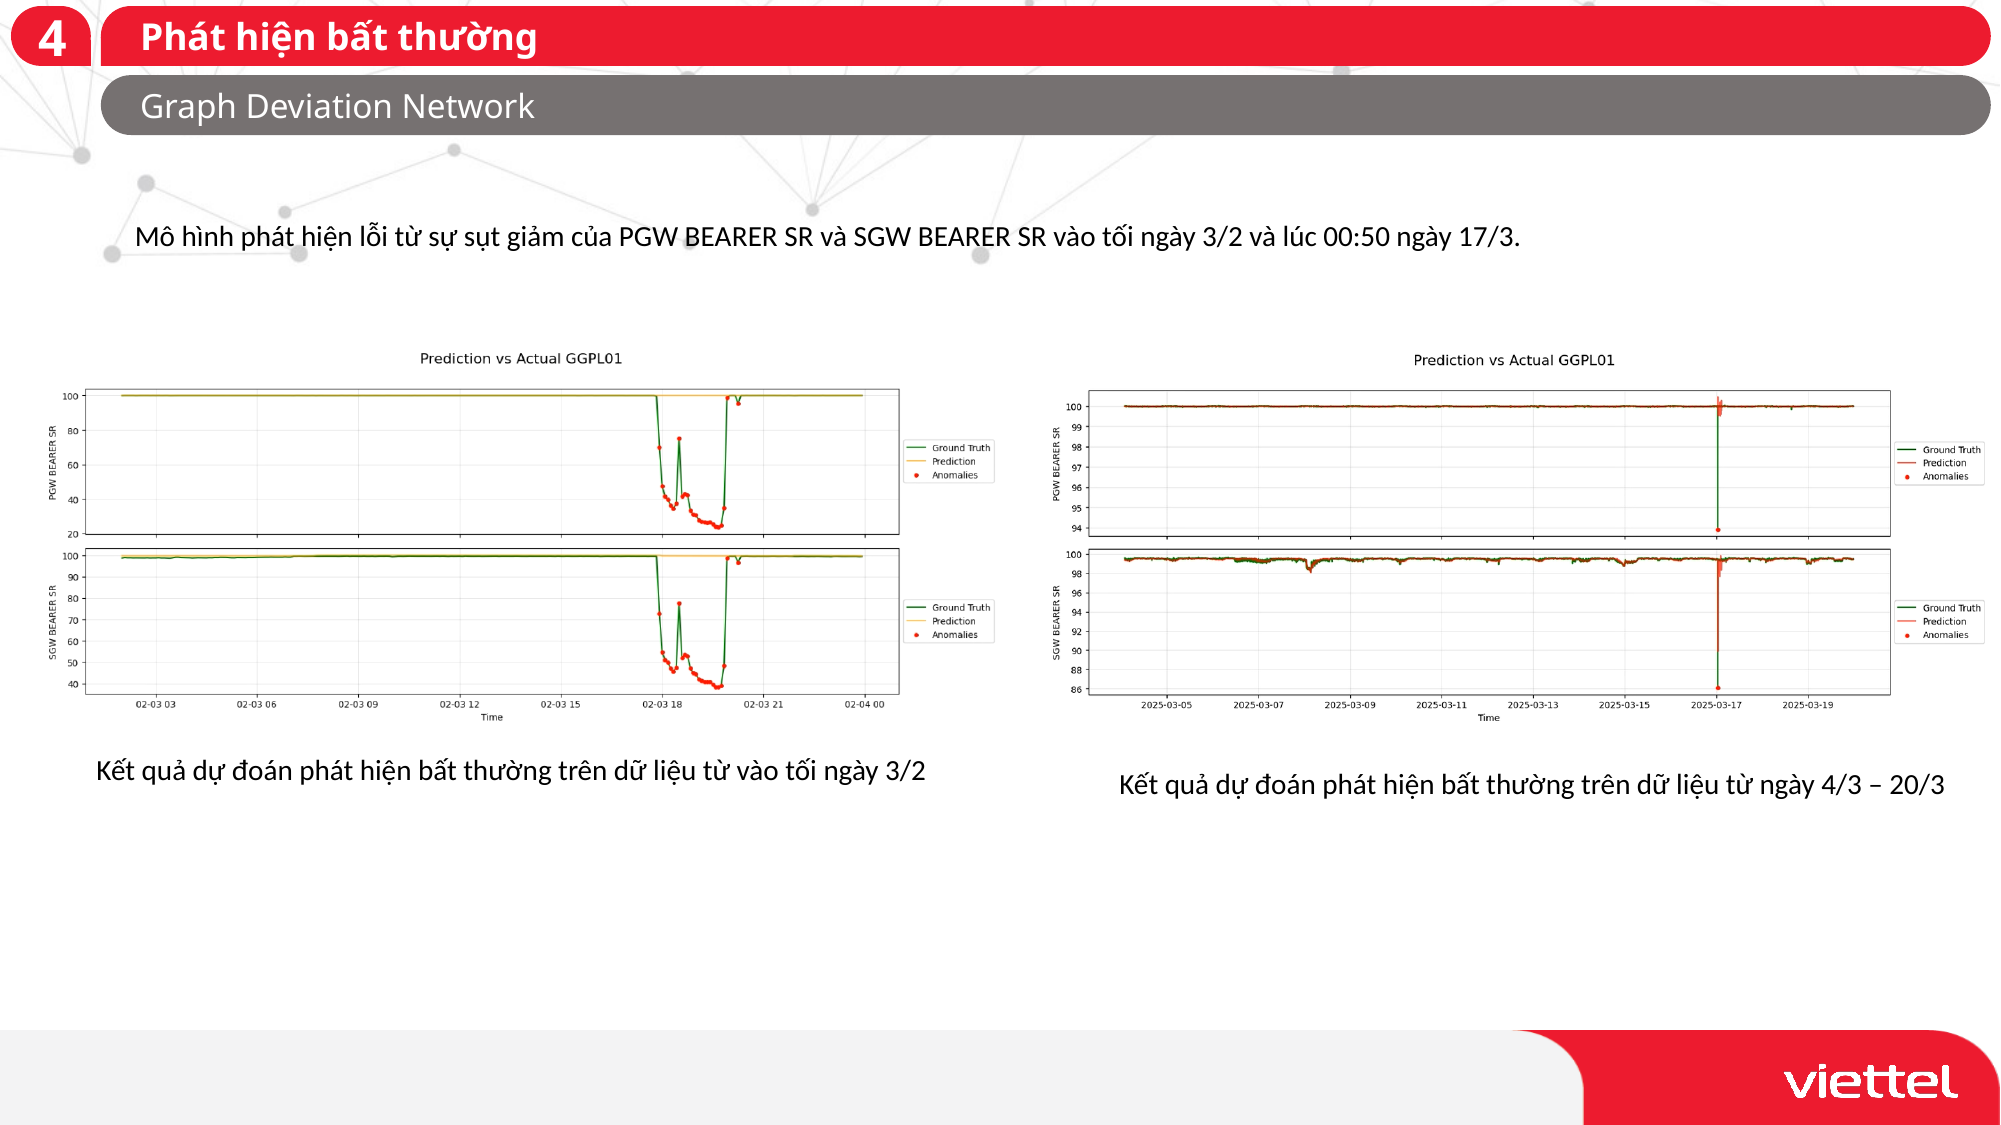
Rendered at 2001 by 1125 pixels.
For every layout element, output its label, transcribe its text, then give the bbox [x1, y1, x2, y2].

picture [0, 1030, 2000, 1125]
picture [32, 343, 1000, 725]
title Phát hiện bất thường [125, 6, 1850, 66]
text_box Kết quả dự đoán phát hiện bất thường trên dữ liệu từ ngày 4/3 – 20/3 [1104, 758, 1961, 808]
picture [0, 0, 2000, 312]
text_box Kết quả dự đoán phát hiện bất thường trên dữ liệu từ vào tối ngày 3/2 [81, 743, 942, 794]
list Graph Deviation Network [125, 82, 1230, 128]
text_box Mô hình phát hiện lỗi từ sự sụt giảm của PGW BEARER SR và SGW BEARER SR vào tối ngày 3/2 và lúc 00:50 ngày 17/3. [120, 209, 1538, 260]
list 4 [23, 6, 89, 66]
picture [1040, 341, 1996, 725]
